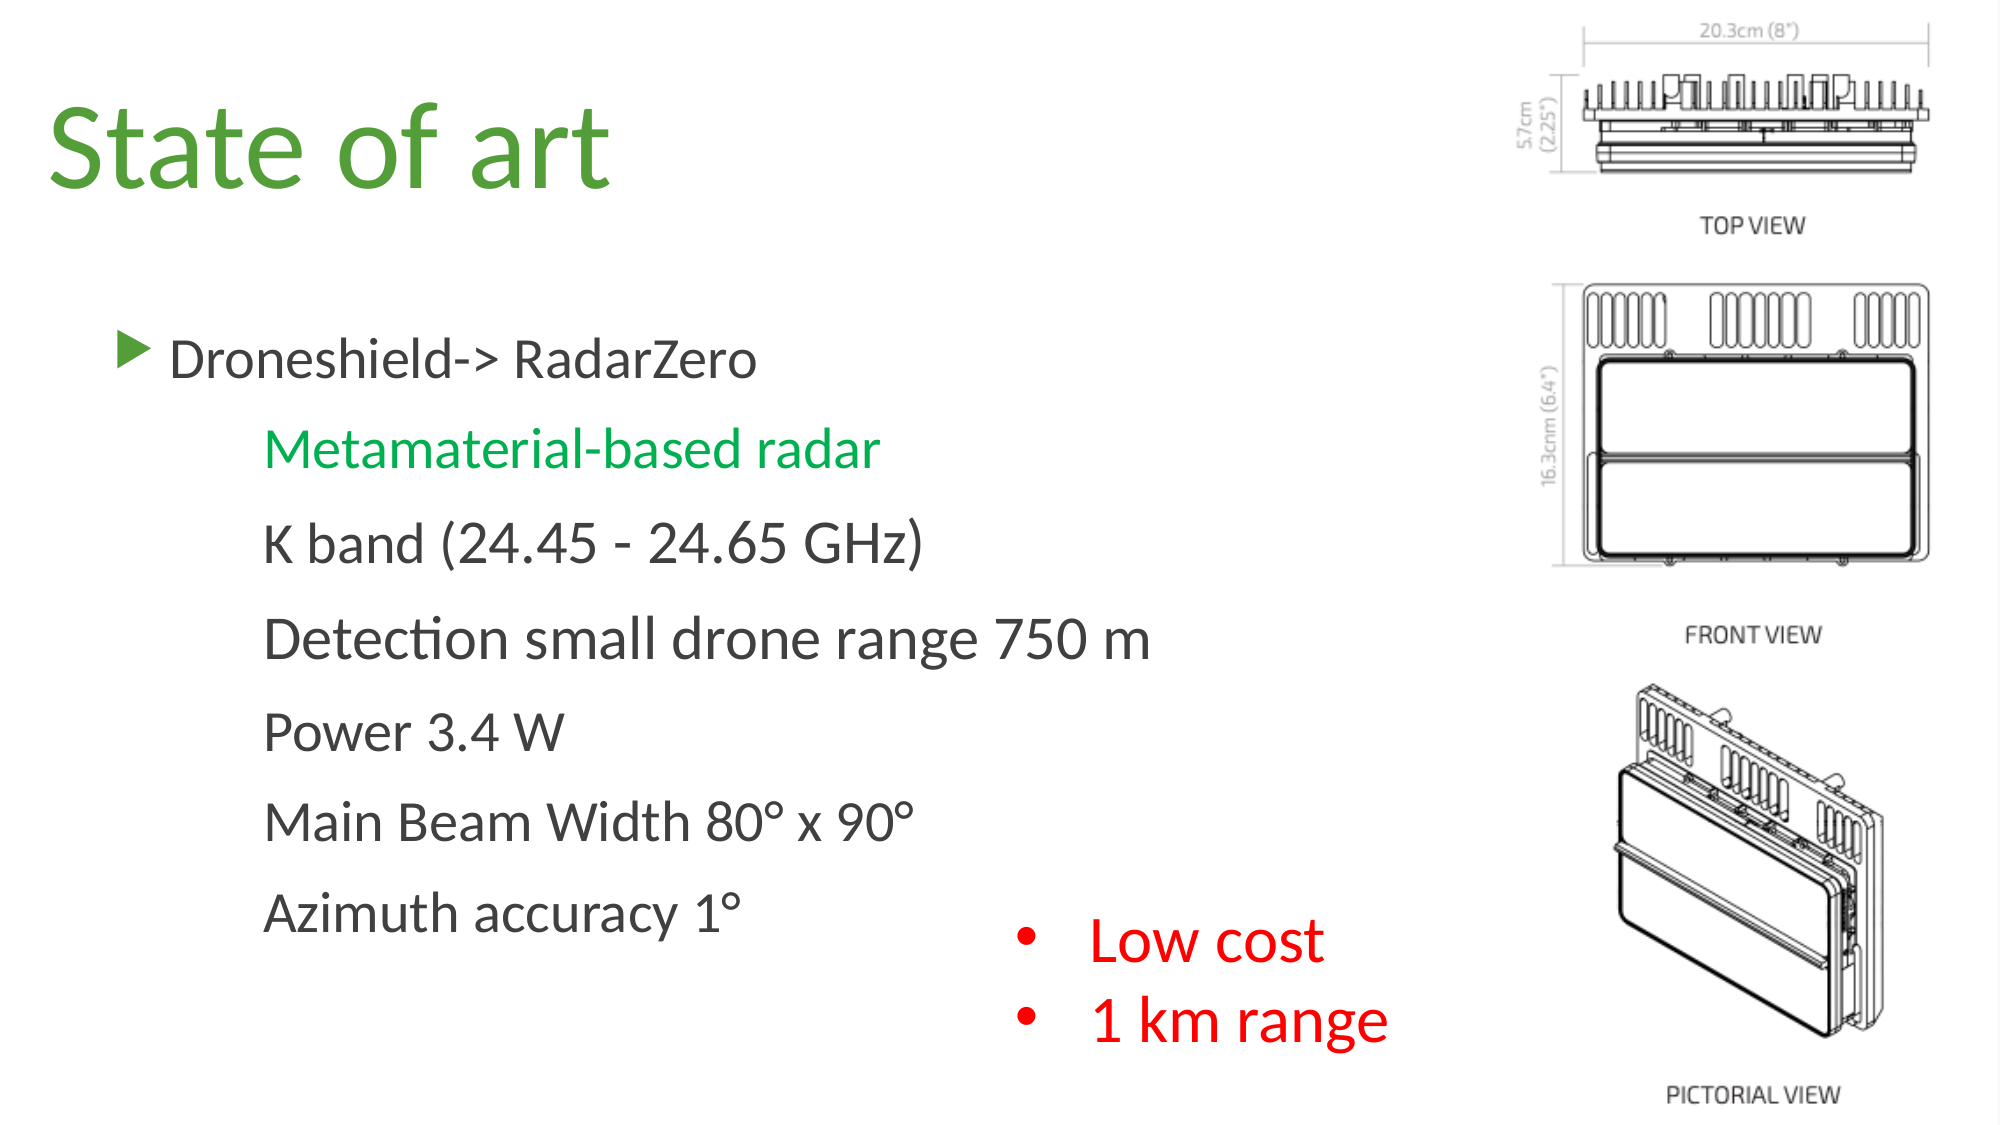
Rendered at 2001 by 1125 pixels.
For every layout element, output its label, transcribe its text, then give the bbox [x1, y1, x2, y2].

picture [1494, 0, 2000, 1125]
text_box Low cost 1 km range [999, 888, 1494, 1063]
text_box State of art [33, 56, 1494, 292]
text_box Droneshield-> RadarZero Metamaterial-based radar K band (24.45 - 24.65 GHz) Detection small drone range 750 m Power 3.4 W Main Beam Width 80° x 90° Azimuth accuracy 1° [98, 312, 1494, 1069]
